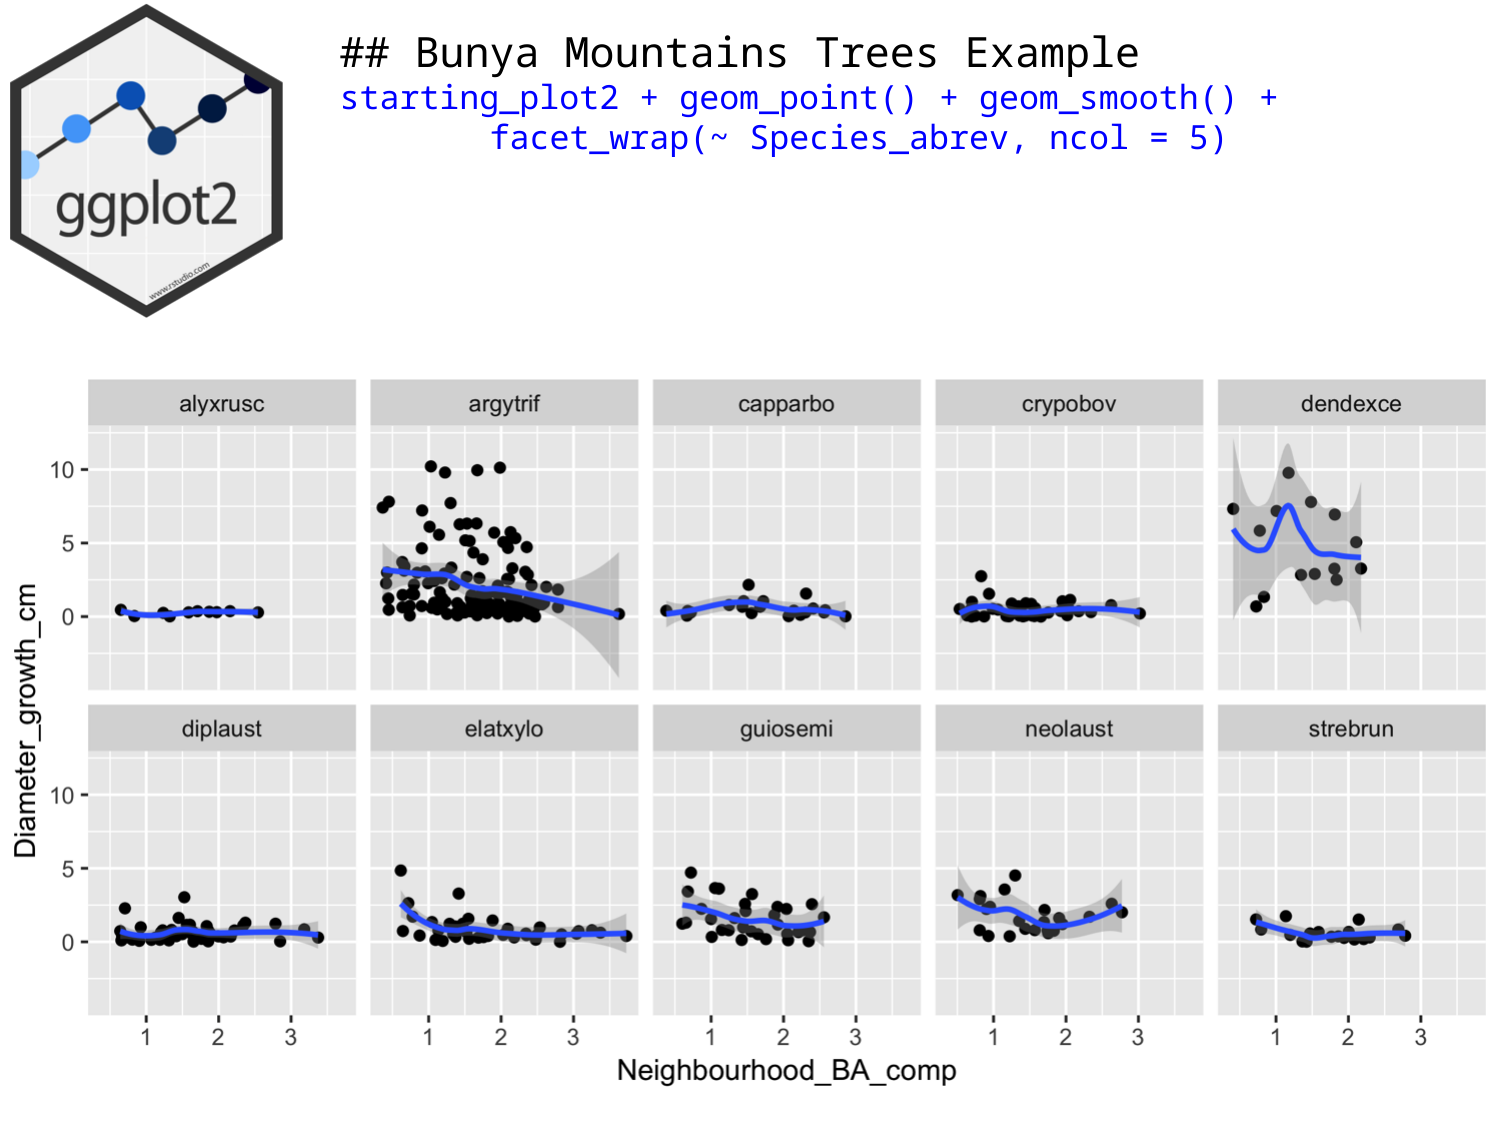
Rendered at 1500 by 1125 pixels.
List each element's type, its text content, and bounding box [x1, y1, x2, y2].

picture [10, 3, 284, 319]
text_box ## Bunya Mountains Trees Example starting_plot2 + geom_point() + geom_smooth() + facet_wrap(~ Species_abrev, ncol = 5) [324, 18, 1430, 164]
picture [0, 365, 1500, 1101]
